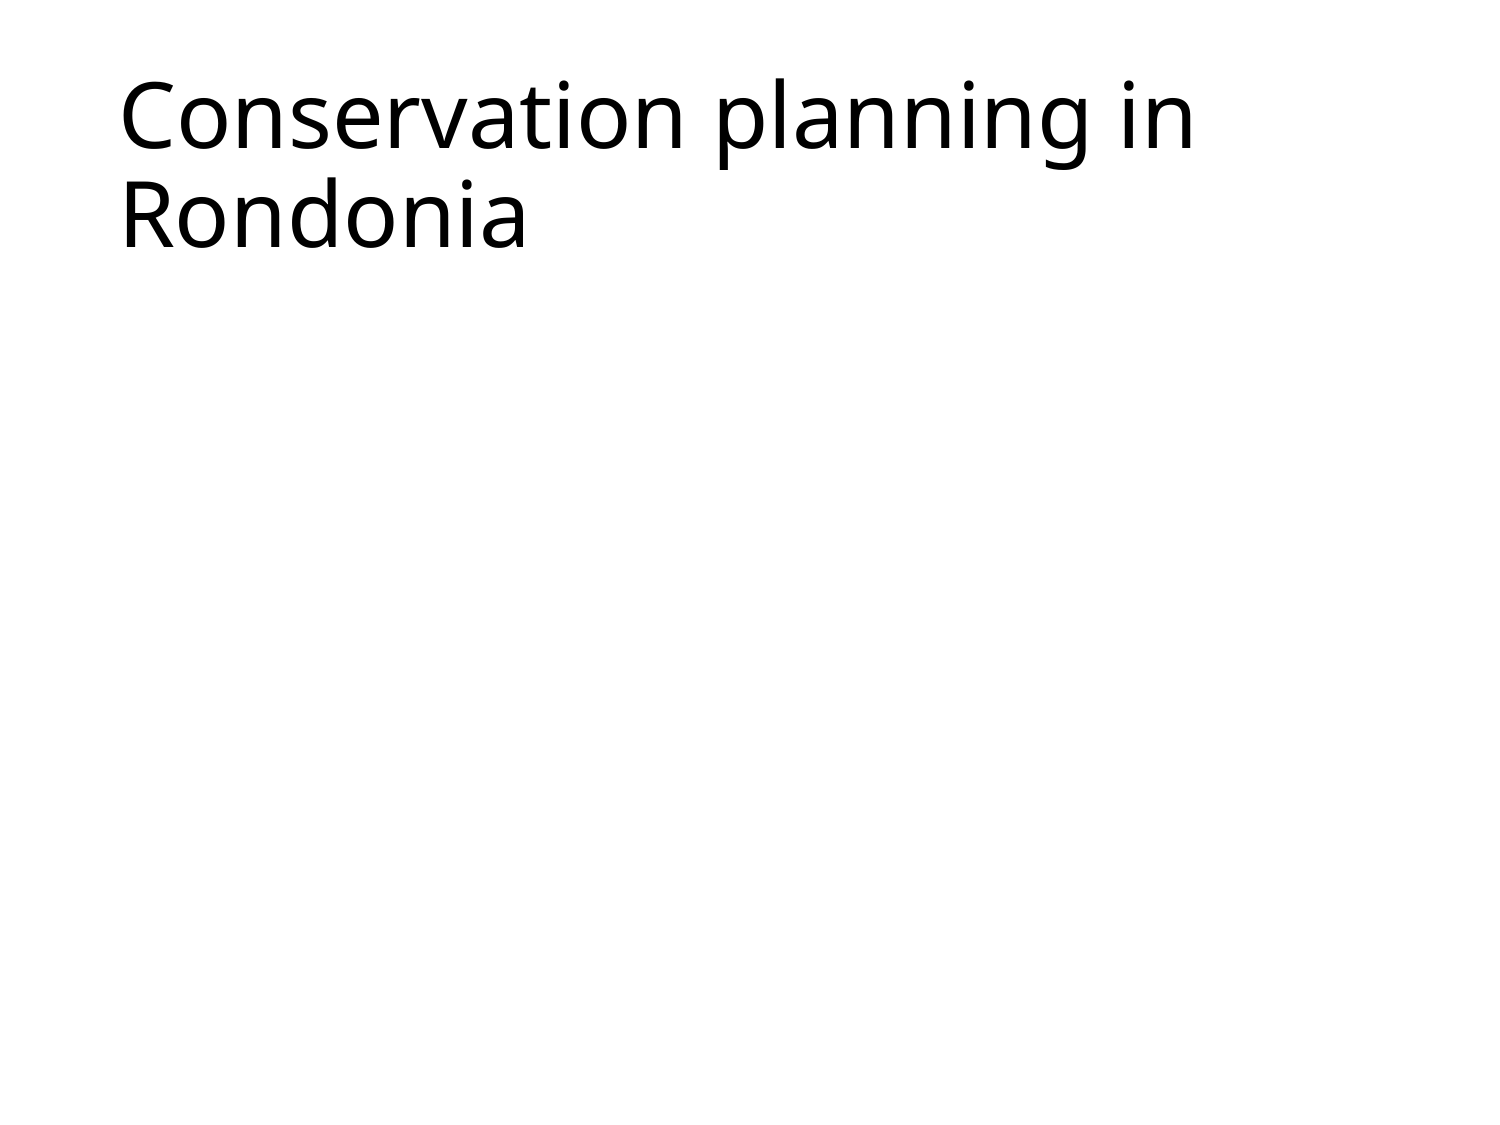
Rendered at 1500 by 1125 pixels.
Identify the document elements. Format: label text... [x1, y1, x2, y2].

title Conservation planning in Rondonia [103, 59, 1452, 278]
